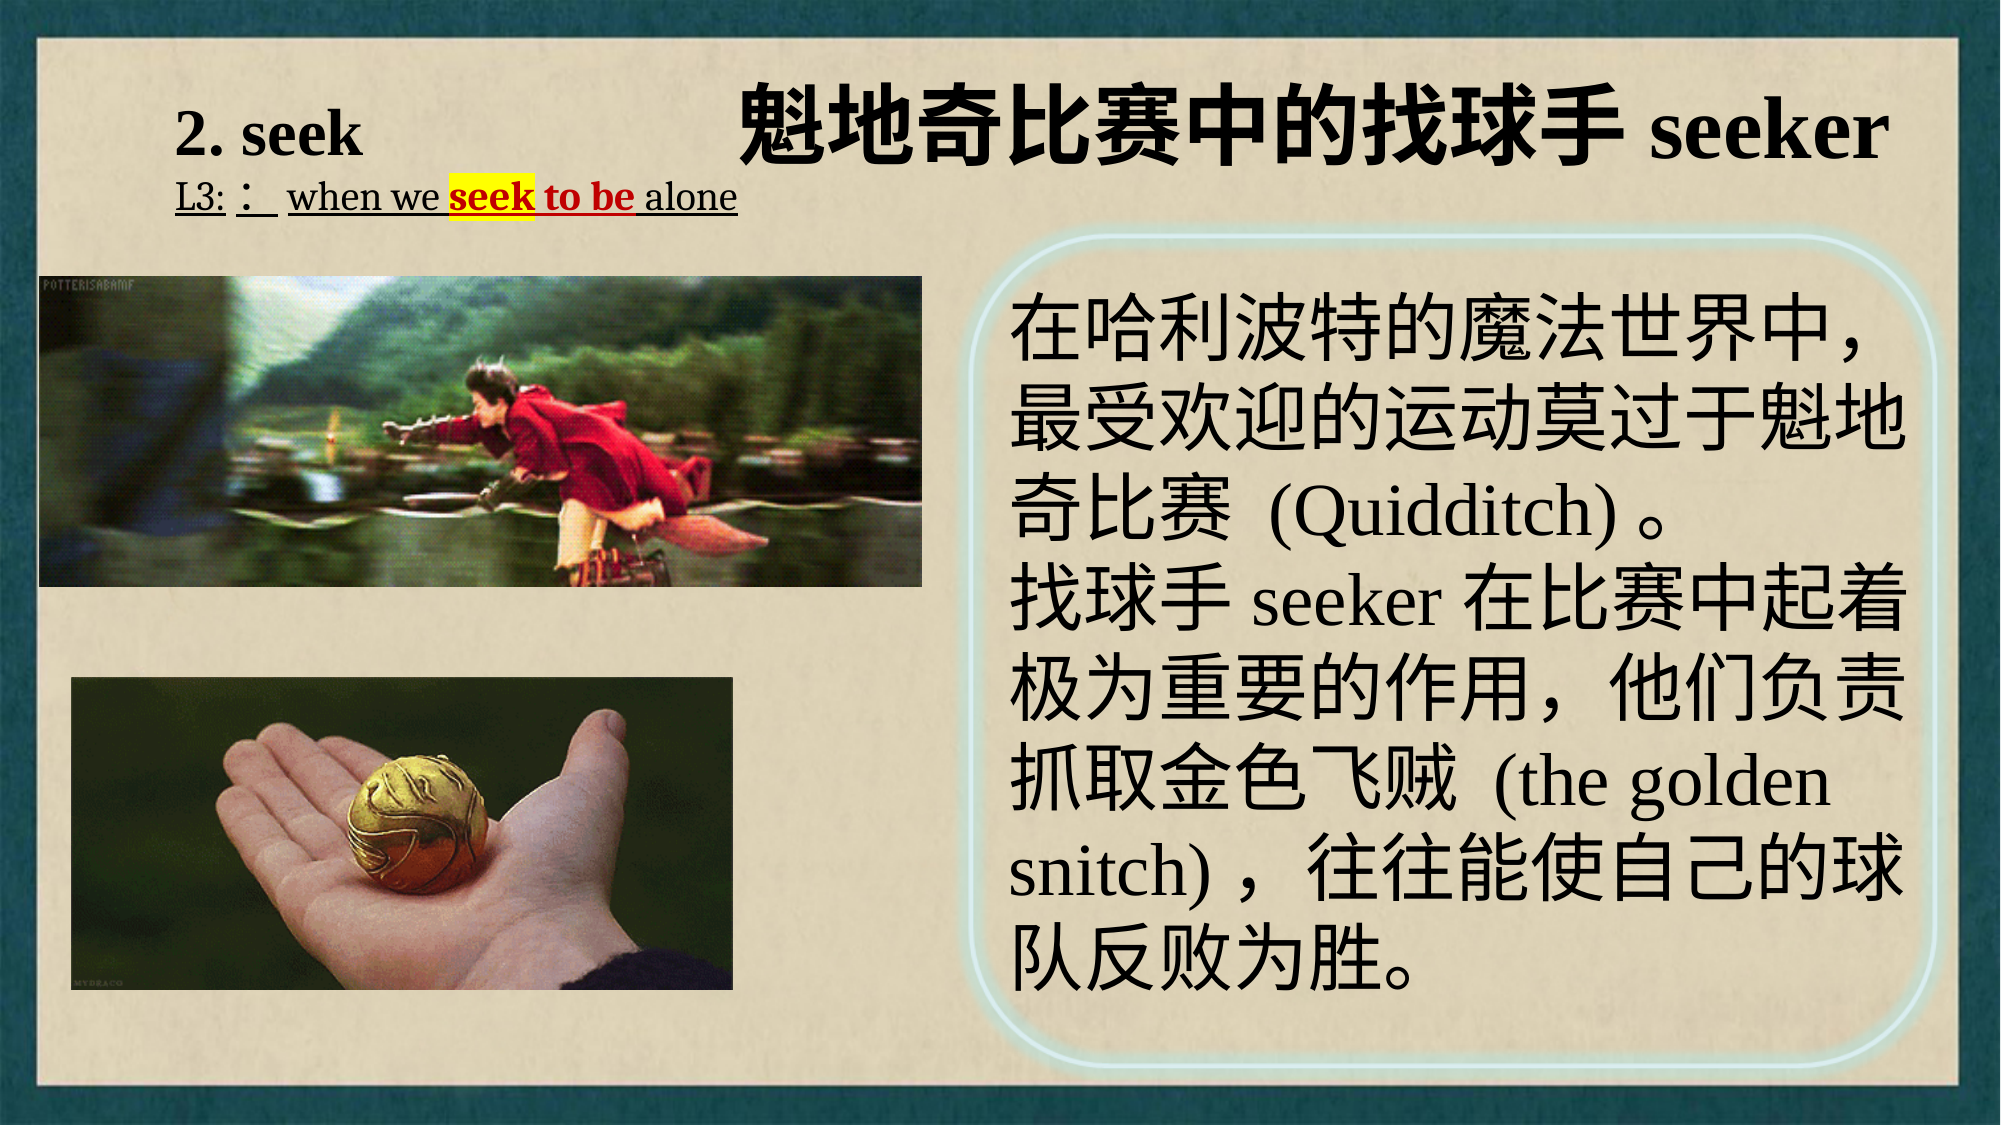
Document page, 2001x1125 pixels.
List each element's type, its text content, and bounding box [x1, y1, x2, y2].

text_box 2. seek L3:：when we seek to be alone [160, 81, 1410, 227]
text_box 魁地奇比赛中的找球手seeker [723, 62, 1907, 184]
picture [0, 0, 2001, 1125]
